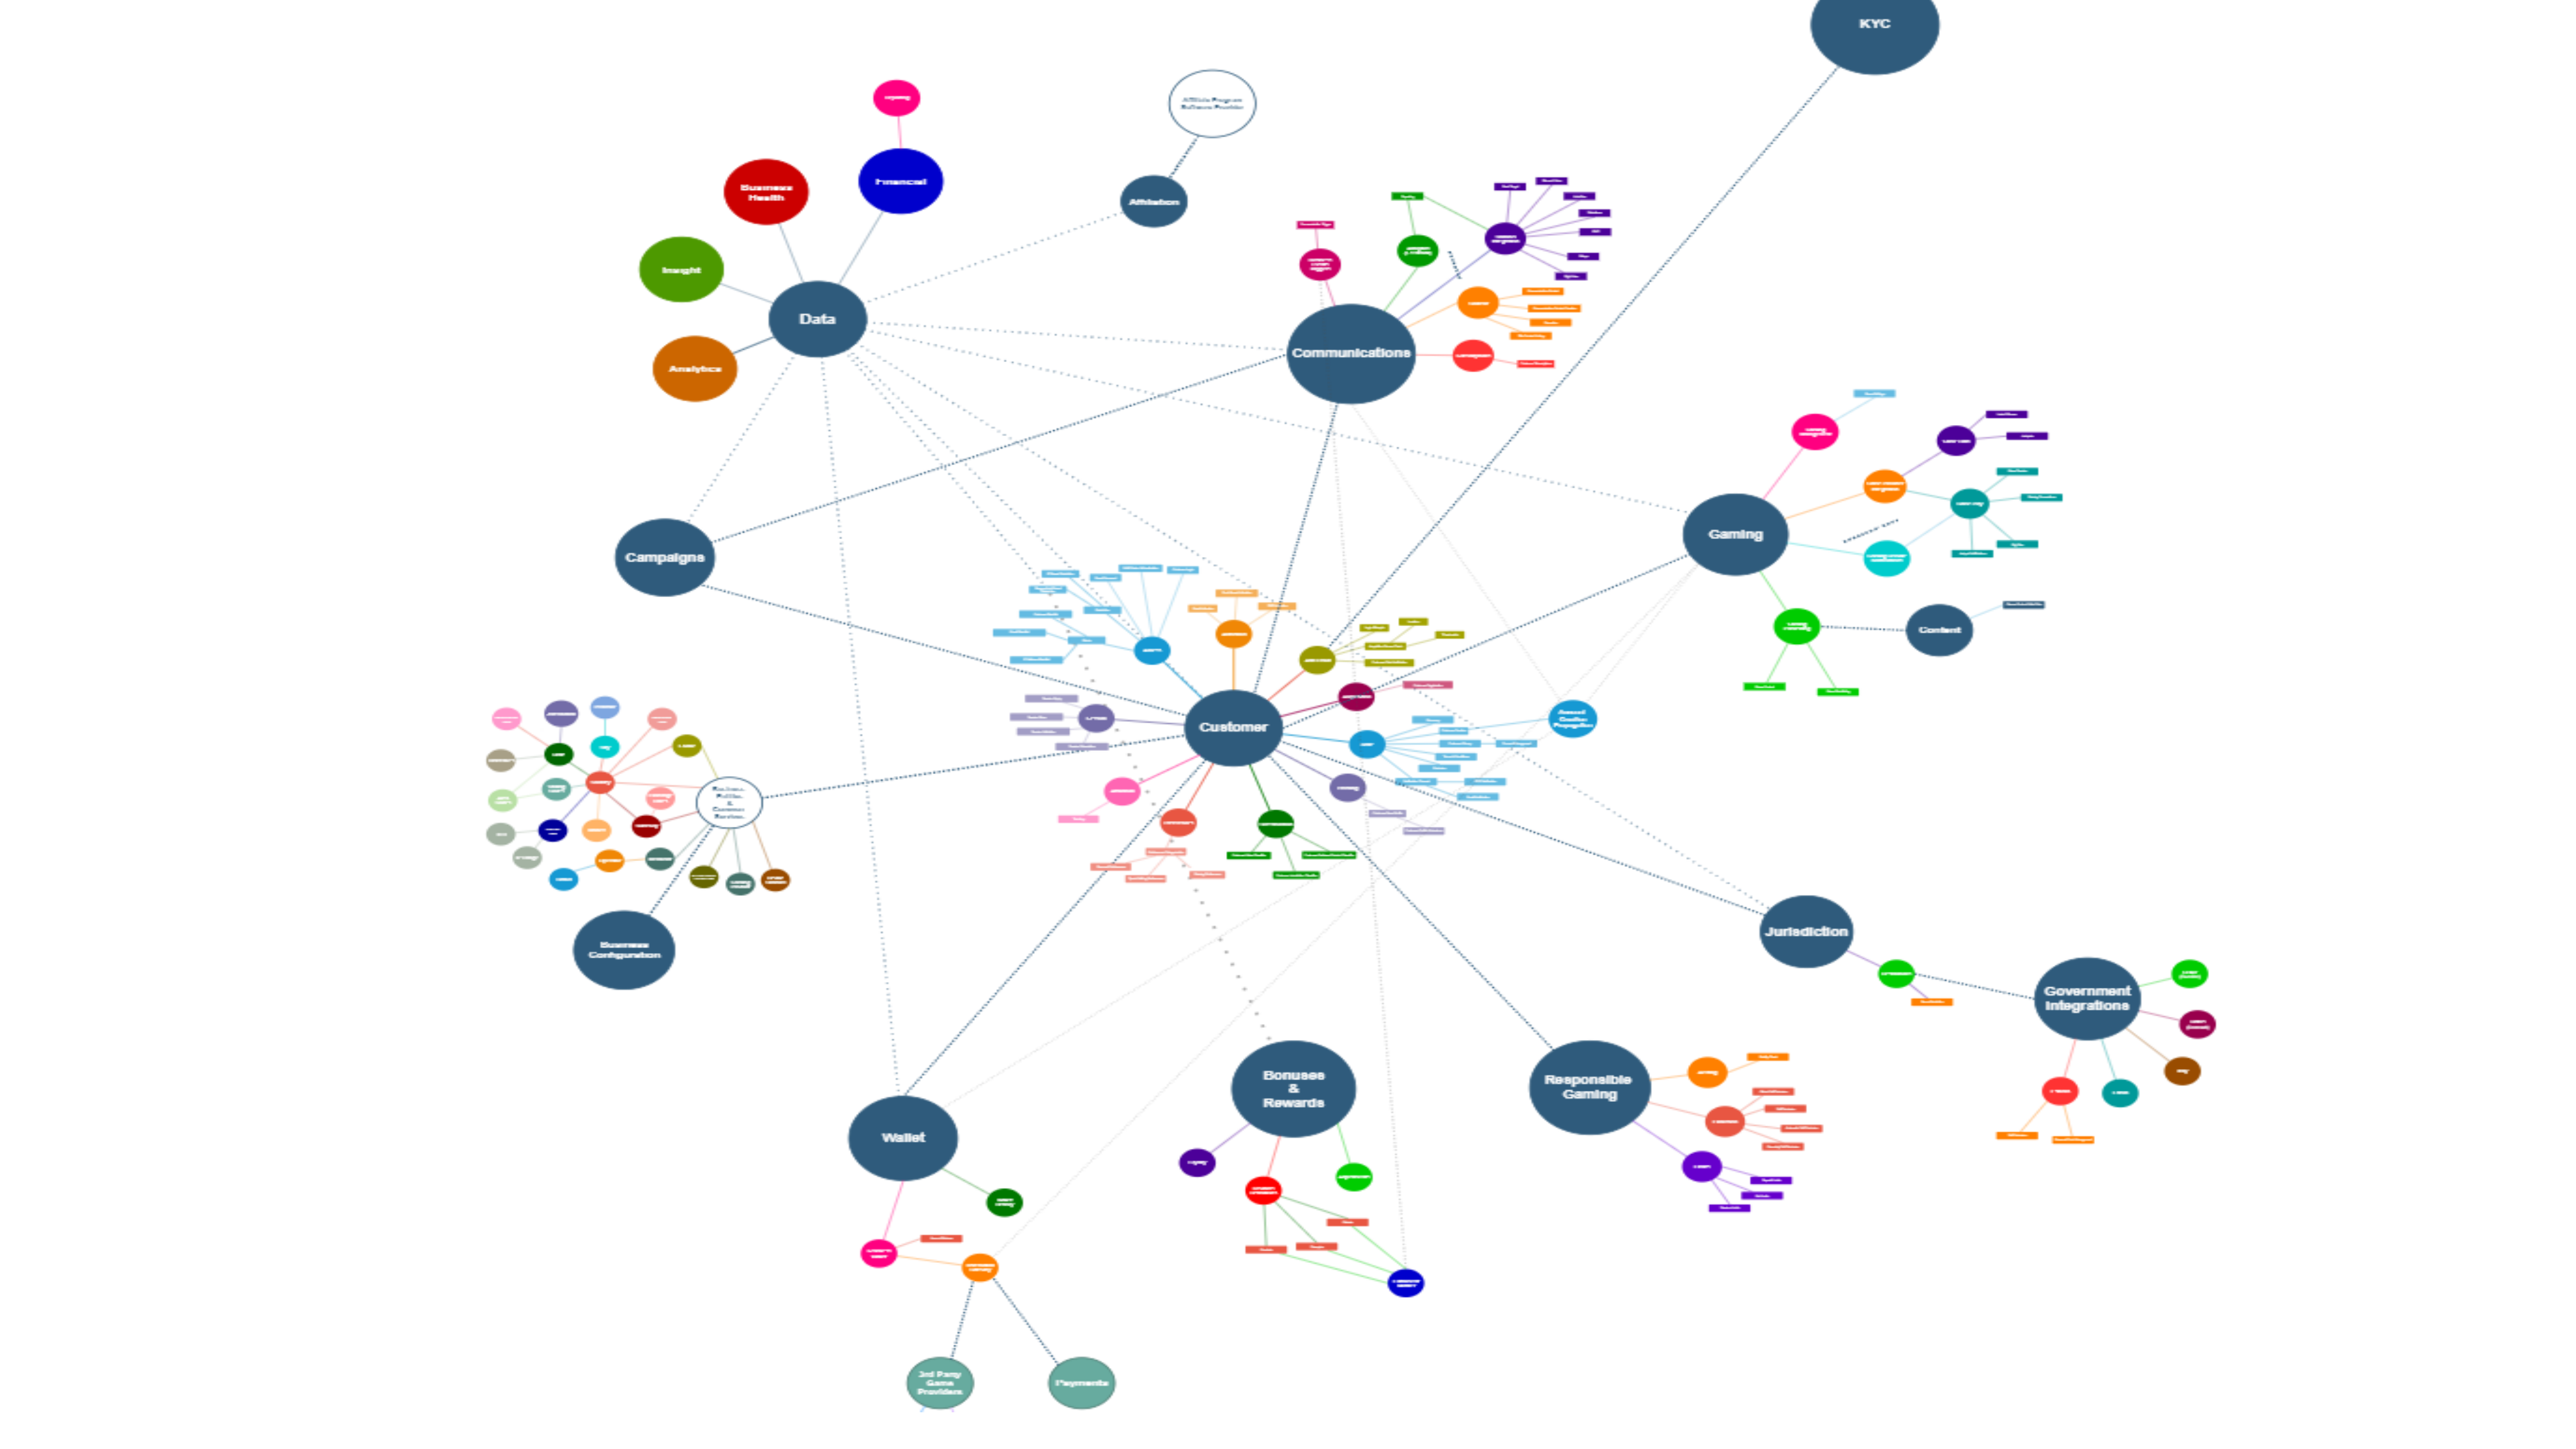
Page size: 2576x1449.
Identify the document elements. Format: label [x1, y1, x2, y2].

picture [472, 0, 2250, 1412]
